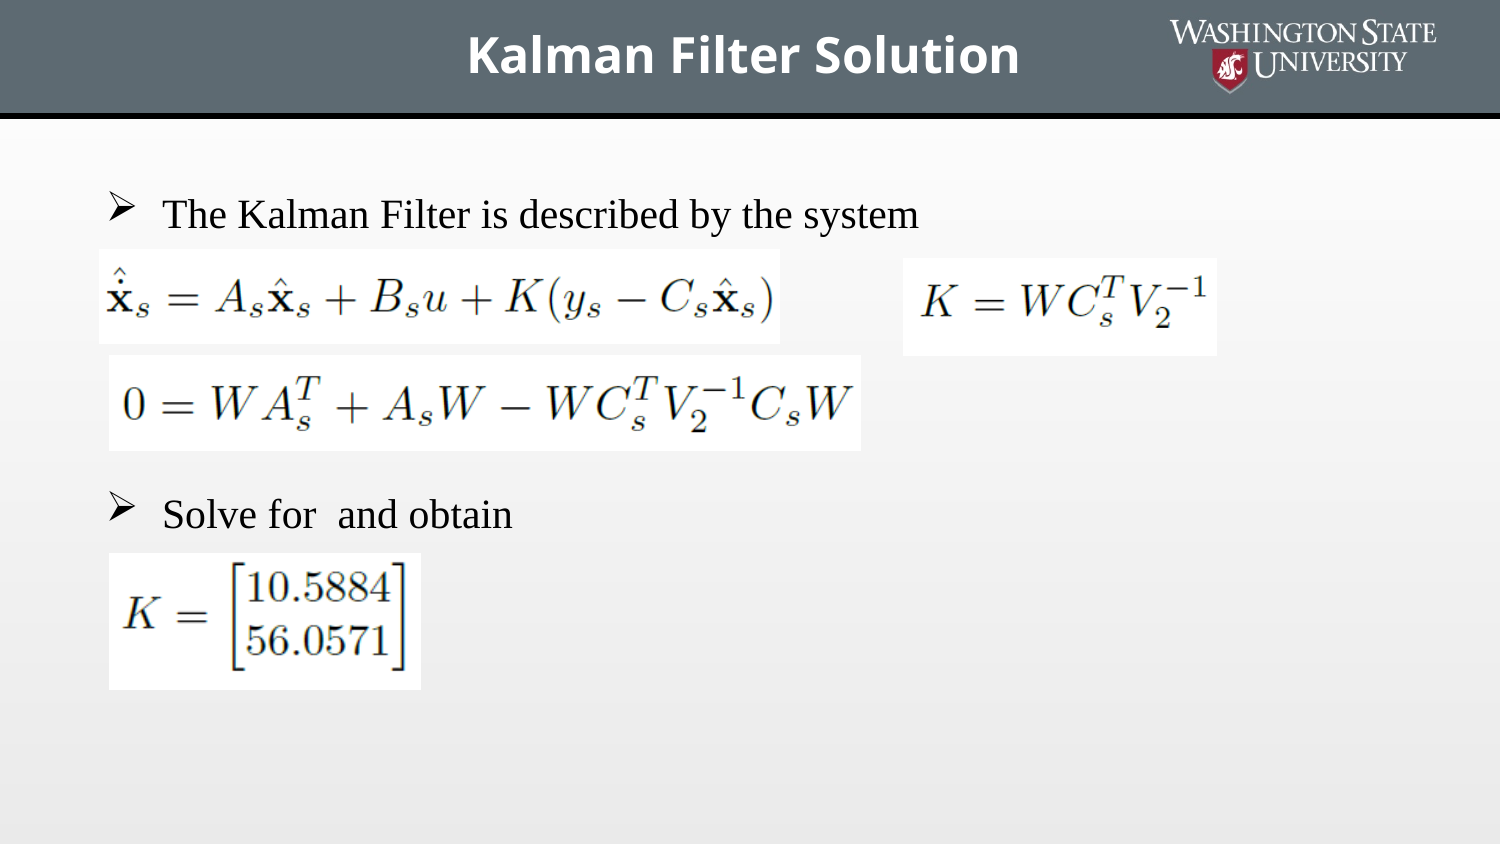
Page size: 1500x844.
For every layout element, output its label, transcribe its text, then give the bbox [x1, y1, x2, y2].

picture [0, 0, 1500, 113]
picture [99, 249, 780, 345]
picture [902, 258, 1217, 356]
picture [109, 553, 421, 690]
picture [109, 355, 861, 451]
title Kalman Filter Solution [0, 20, 1488, 93]
